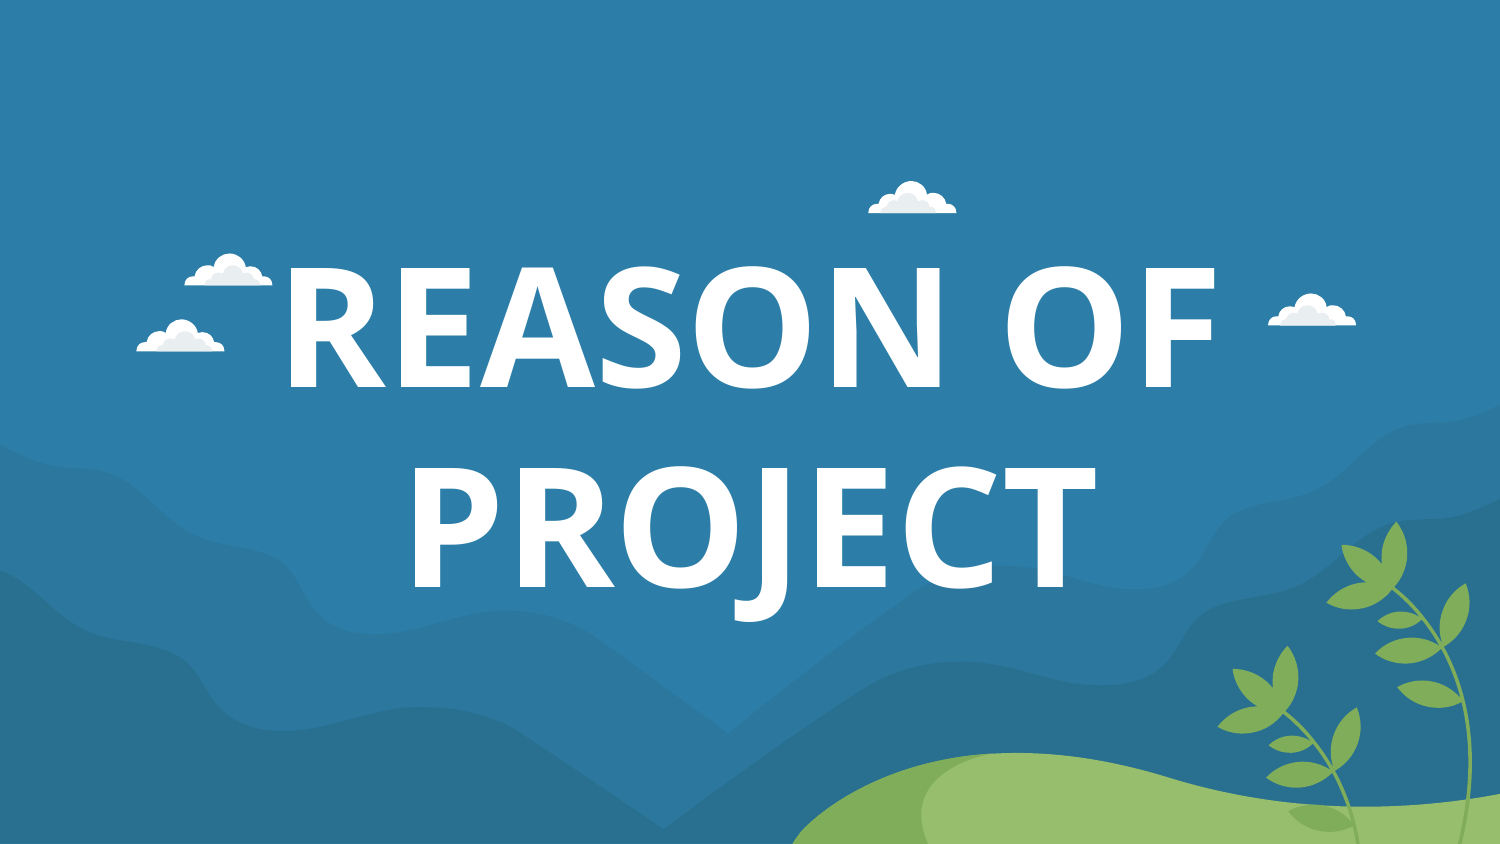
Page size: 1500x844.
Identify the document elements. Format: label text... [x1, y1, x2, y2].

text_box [136, 319, 225, 352]
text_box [184, 253, 273, 286]
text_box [868, 180, 957, 214]
title REASON OF PROJECT [125, 361, 1375, 480]
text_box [1267, 293, 1357, 326]
